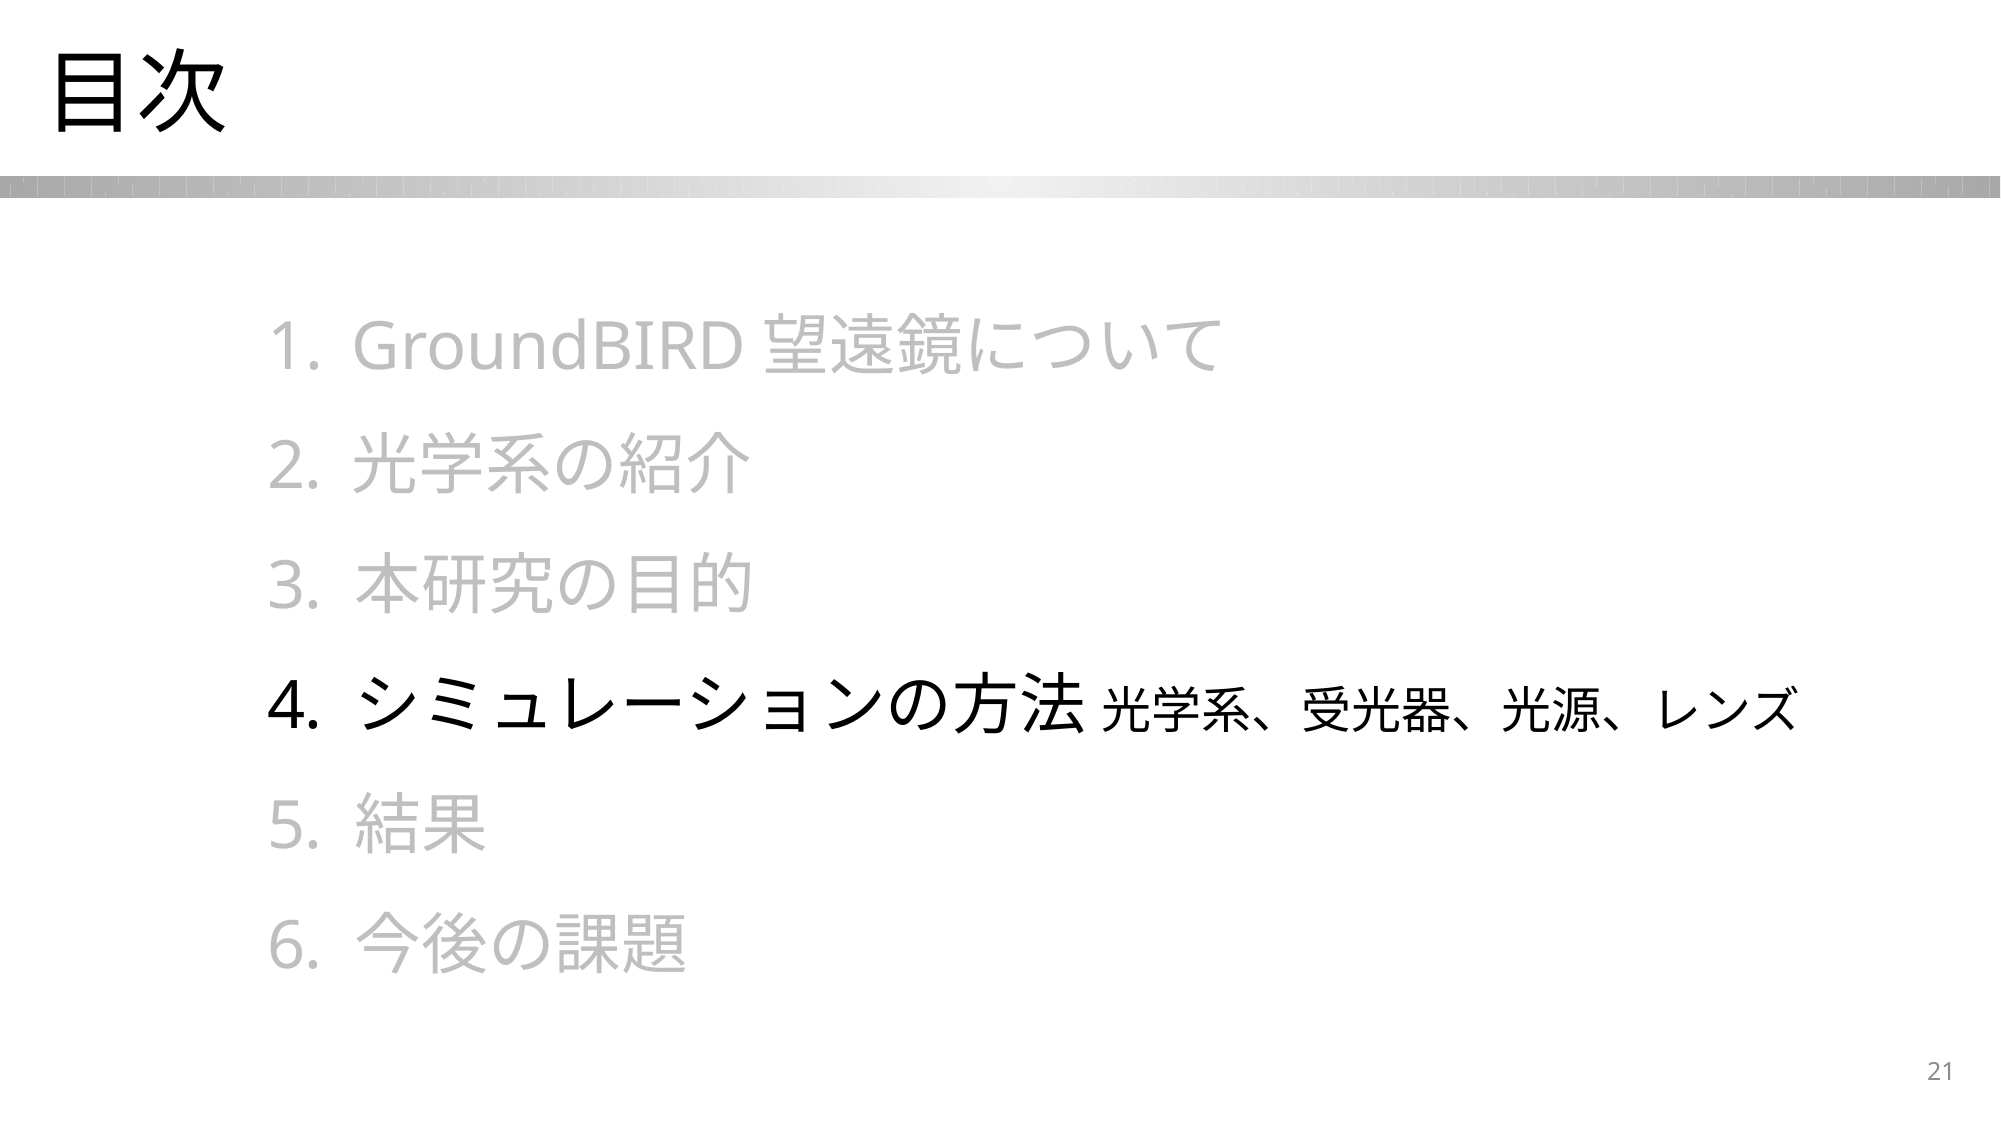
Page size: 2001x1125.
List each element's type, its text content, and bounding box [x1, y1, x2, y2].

text_box GroundBIRD望遠鏡について 光学系の紹介 本研究の目的 シミュレーションの方法 光学系、受光器、光源、レンズ 結果 今後の課題 [252, 255, 1816, 1035]
slide_number 21 [1520, 1042, 1971, 1103]
title 目次 [29, 22, 1755, 169]
